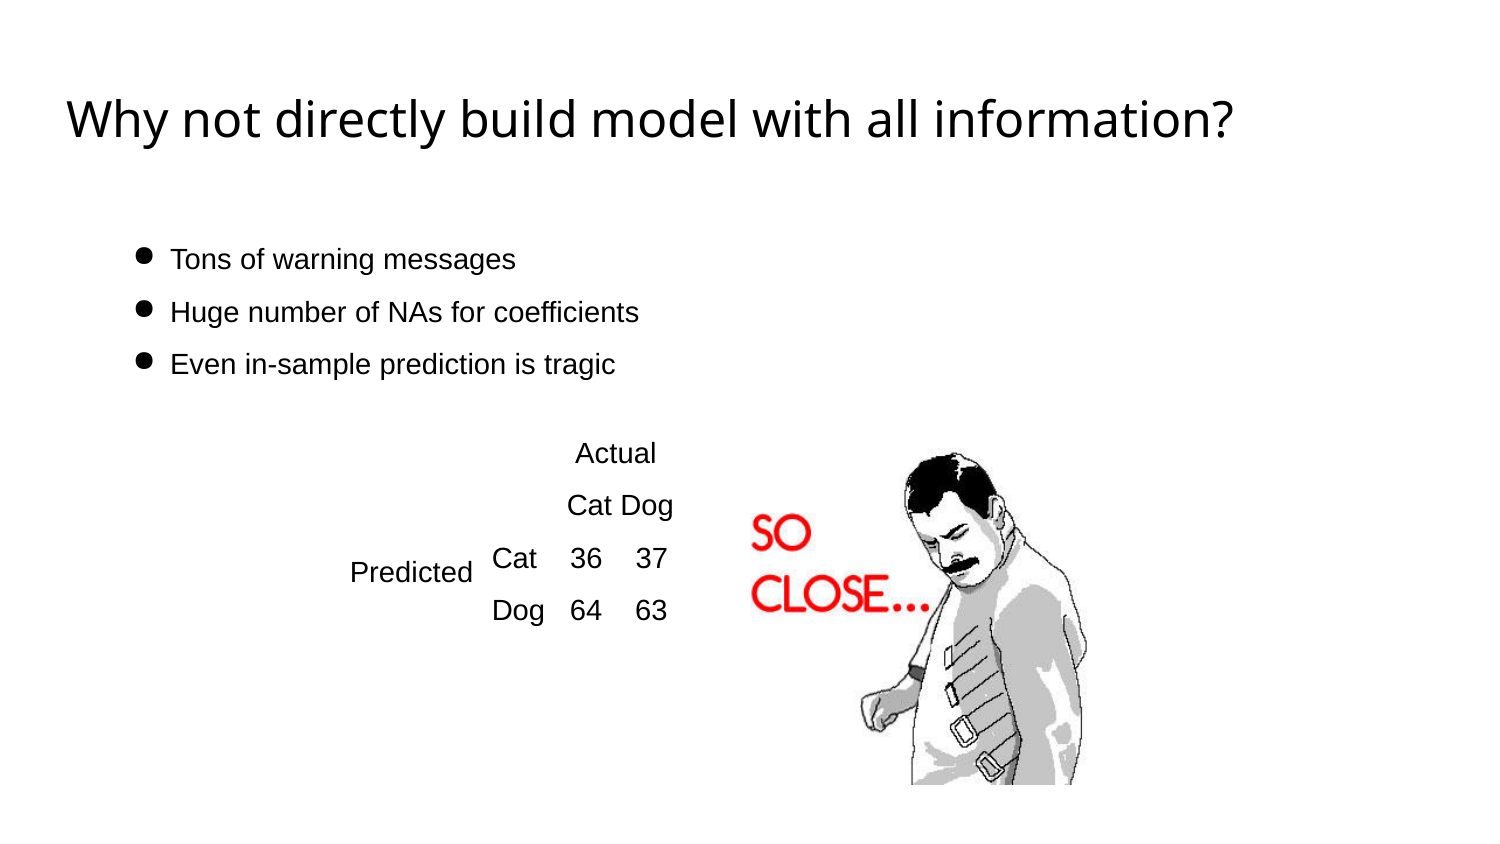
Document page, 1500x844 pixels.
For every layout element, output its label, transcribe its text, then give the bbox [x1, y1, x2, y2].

text_box Predicted [334, 537, 736, 619]
text_box Actual Cat Dog Cat 36 37 Dog 64 63 [476, 401, 1166, 587]
picture [741, 419, 1151, 785]
title Why not directly build model with all information? [51, 72, 1449, 167]
text_box Tons of warning messages Huge number of NAs for coefficients Even in-sample prediction is tragic [80, 208, 769, 506]
